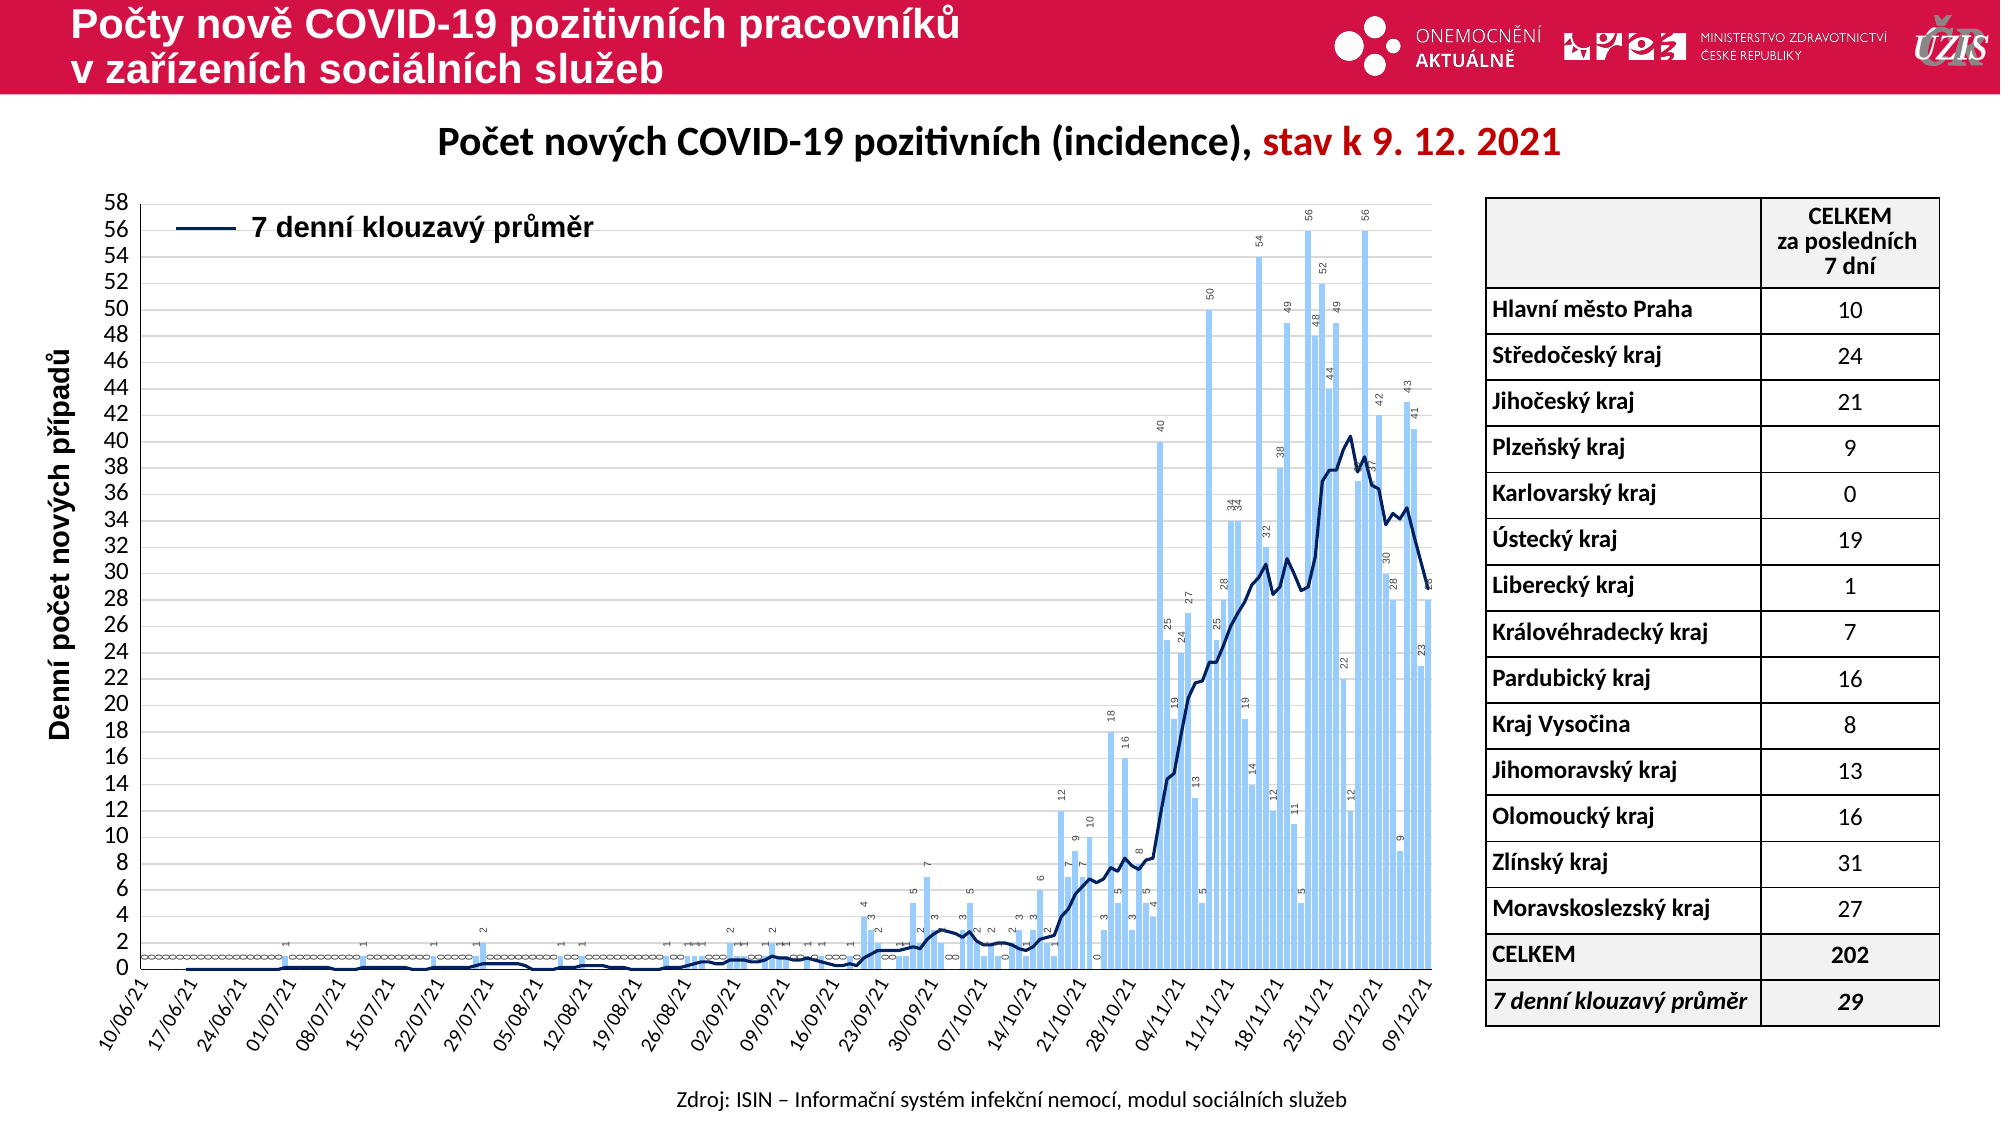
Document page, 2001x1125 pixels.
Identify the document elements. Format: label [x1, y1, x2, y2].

table_cell [1762, 935, 1939, 979]
table_header [1487, 199, 1760, 287]
table_cell [1762, 704, 1939, 748]
chart [66, 173, 1465, 1074]
table_cell [1762, 888, 1939, 933]
table_cell [1762, 612, 1939, 656]
table_cell [1487, 519, 1760, 564]
table_cell [1762, 750, 1939, 794]
table_cell [1487, 427, 1760, 472]
table_cell [1487, 335, 1760, 379]
text_box [490, 1077, 1535, 1120]
table_cell [1487, 935, 1760, 979]
picture [1346, 16, 1542, 76]
table_cell [1487, 612, 1760, 656]
table_cell [1762, 519, 1939, 564]
text_box [100, 106, 1900, 171]
table_cell [1487, 842, 1760, 887]
table_cell [1762, 981, 1939, 1025]
table_cell [1762, 658, 1939, 702]
table_header [1762, 199, 1939, 287]
table_cell [1487, 566, 1760, 610]
table_cell [1762, 566, 1939, 610]
table_cell [1762, 796, 1939, 841]
title [55, 0, 1346, 95]
picture [1915, 15, 1989, 66]
table_cell [1762, 427, 1939, 472]
table_cell [1487, 704, 1760, 748]
table_cell [1762, 381, 1939, 425]
table_cell [1762, 289, 1939, 333]
table_cell [1487, 381, 1760, 425]
table_cell [1762, 842, 1939, 887]
text_box [32, 333, 66, 756]
table_cell [1487, 981, 1760, 1025]
table_cell [1762, 473, 1939, 518]
table_cell [1487, 658, 1760, 702]
table_cell [1487, 473, 1760, 518]
table_cell [1487, 796, 1760, 841]
picture [1563, 31, 1888, 60]
table_cell [1487, 750, 1760, 794]
table_cell [1762, 335, 1939, 379]
table_cell [1487, 888, 1760, 933]
table_cell [1487, 289, 1760, 333]
